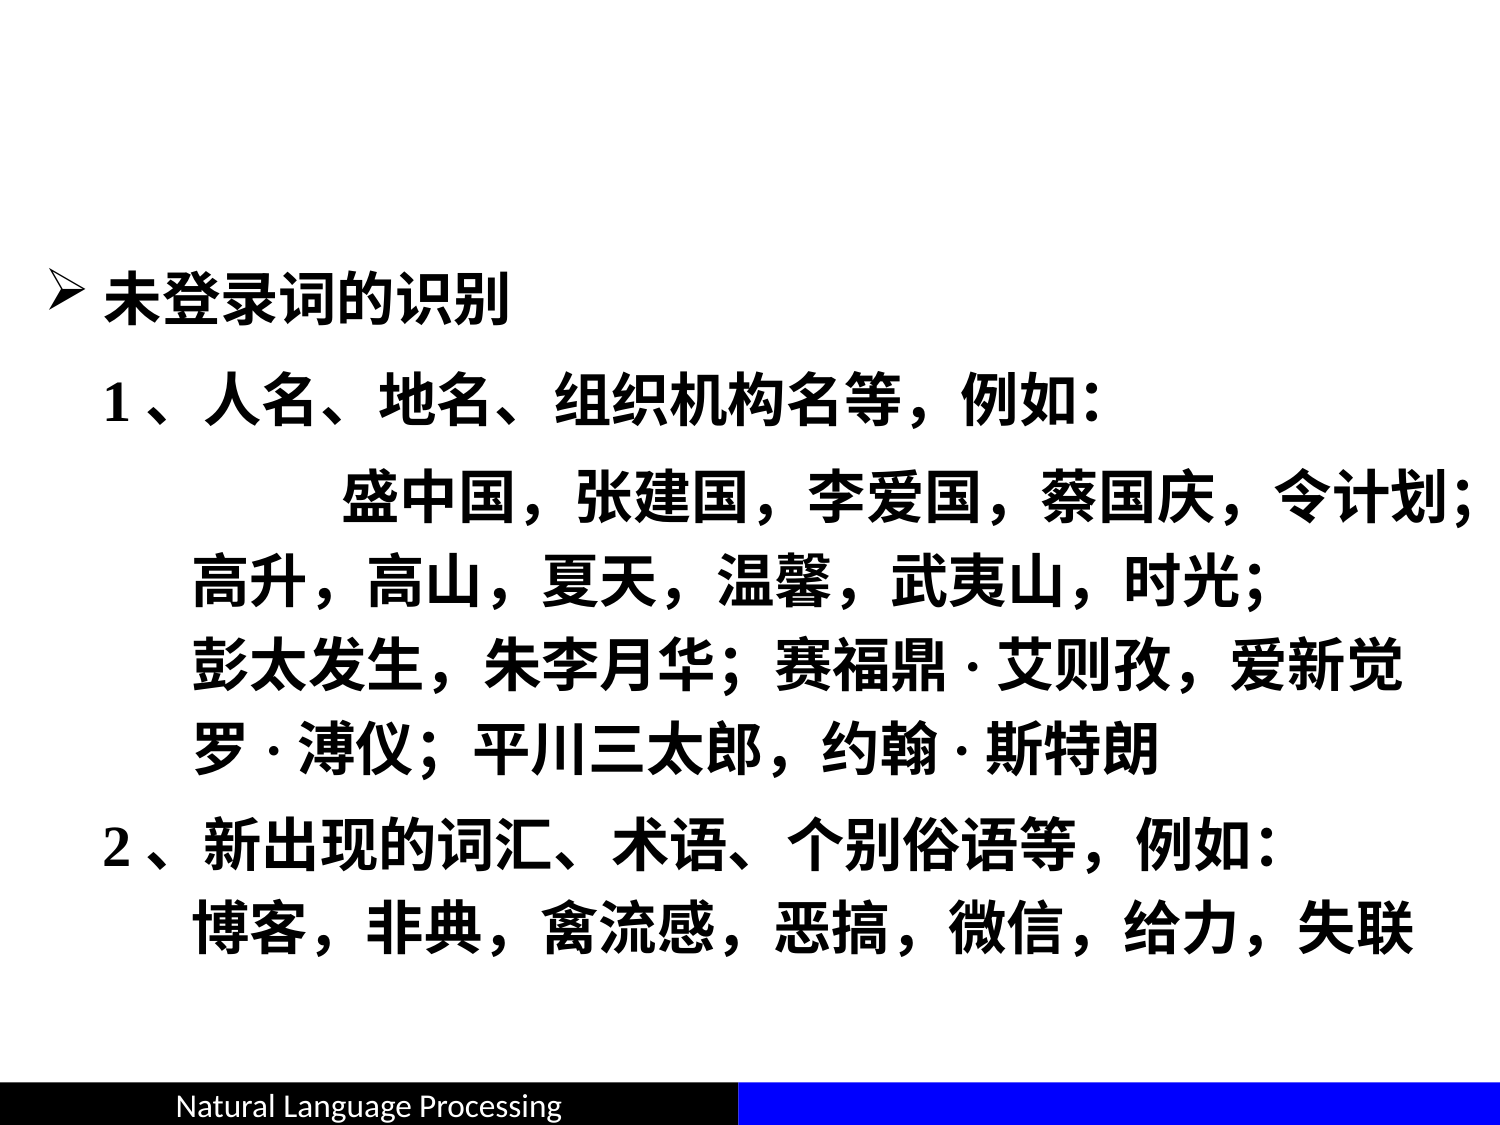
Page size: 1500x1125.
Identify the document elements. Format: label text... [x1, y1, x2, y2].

text_box 未登录词的识别 1、人名、地名、组织机构名等，例如： 盛中国，张建国，李爱国，蔡国庆，令计划； 高升，高山，夏天，温馨，武夷山，时光； 彭太发生，朱李月华；赛福鼎·艾则孜，爱新觉罗·溥仪；平川三太郎，约翰·斯特朗 2、新出现的词汇、术语、个别俗语等，例如： 博客，非典，禽流感，恶搞，微信，给力，失联 [29, 254, 1471, 969]
